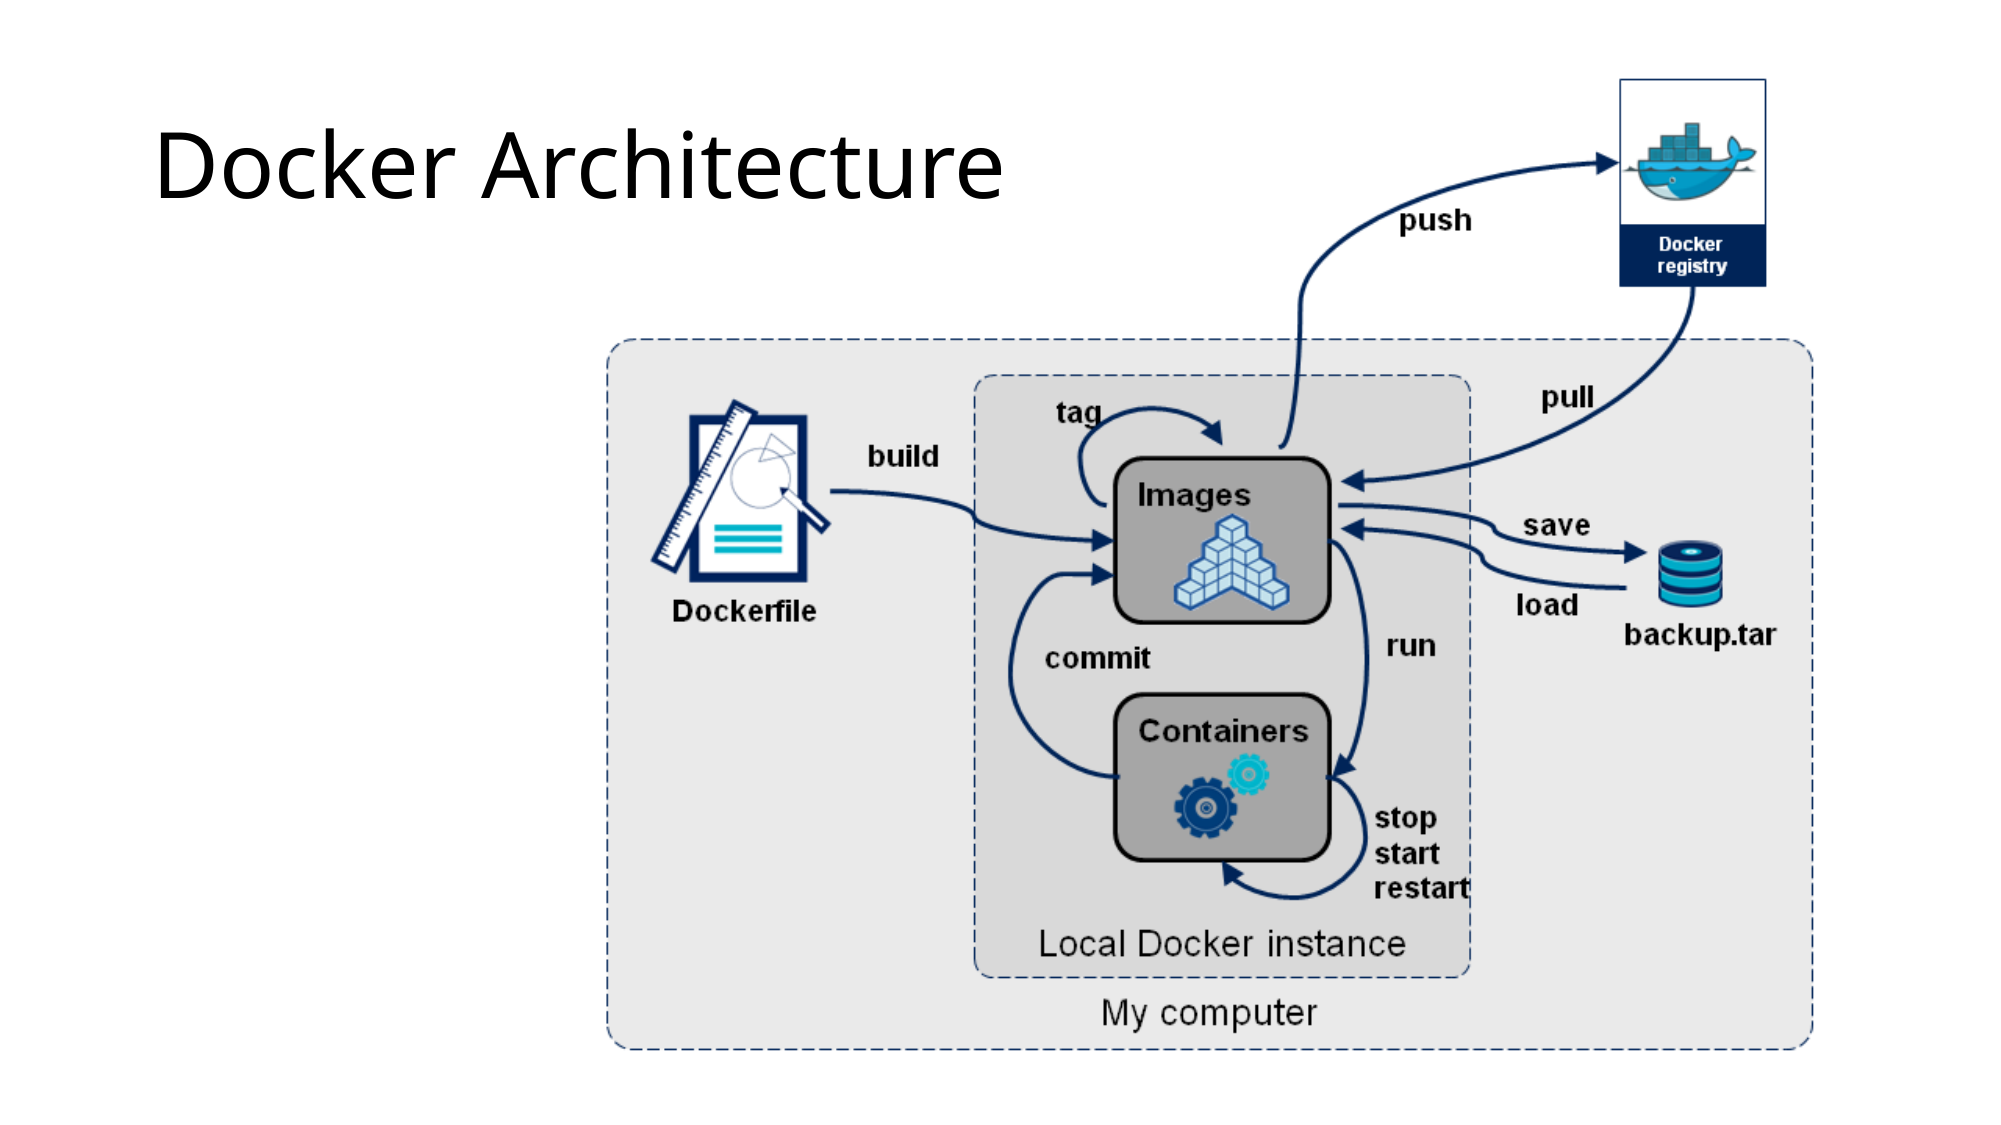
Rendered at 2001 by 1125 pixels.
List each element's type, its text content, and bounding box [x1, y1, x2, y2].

title Docker Architecture [137, 59, 1863, 278]
picture [588, 65, 1826, 1063]
